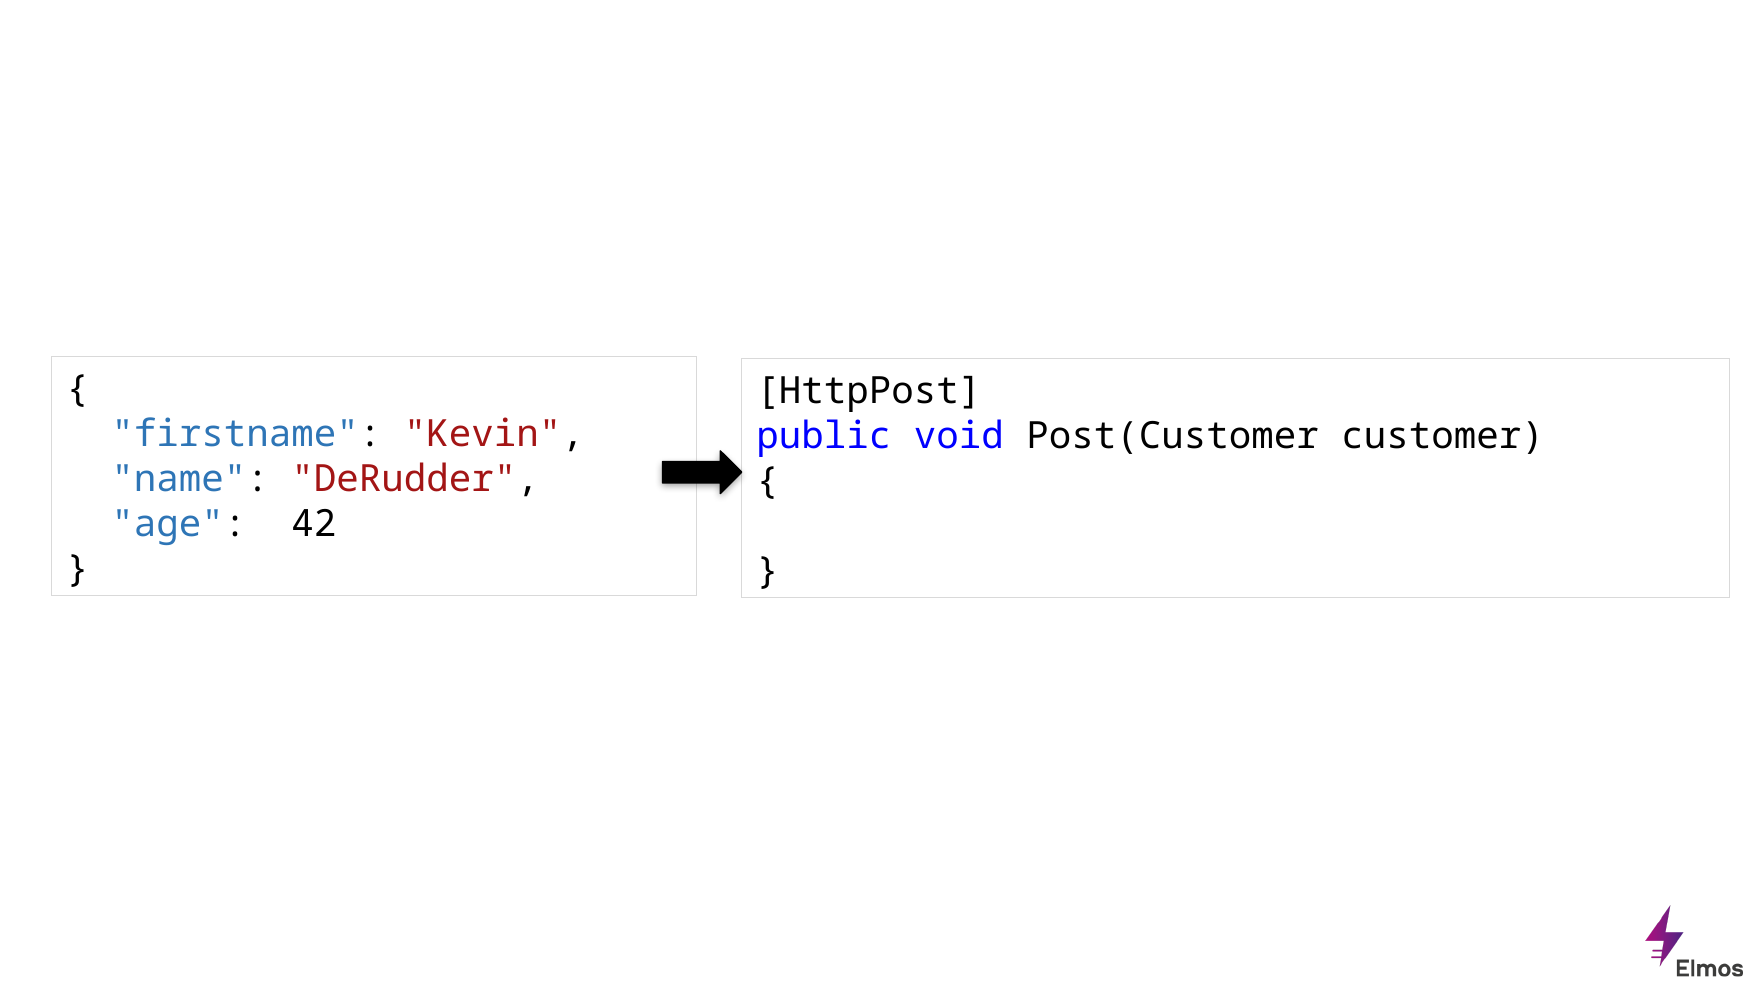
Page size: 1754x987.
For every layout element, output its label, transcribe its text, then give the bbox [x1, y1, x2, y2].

text_box [HttpPost] public void Post(Customer customer) { } [741, 358, 1730, 598]
text_box { "firstname": "Kevin", "name": "DeRudder", "age": 42 } [51, 356, 697, 596]
text_box [661, 450, 743, 495]
picture [1645, 905, 1743, 977]
